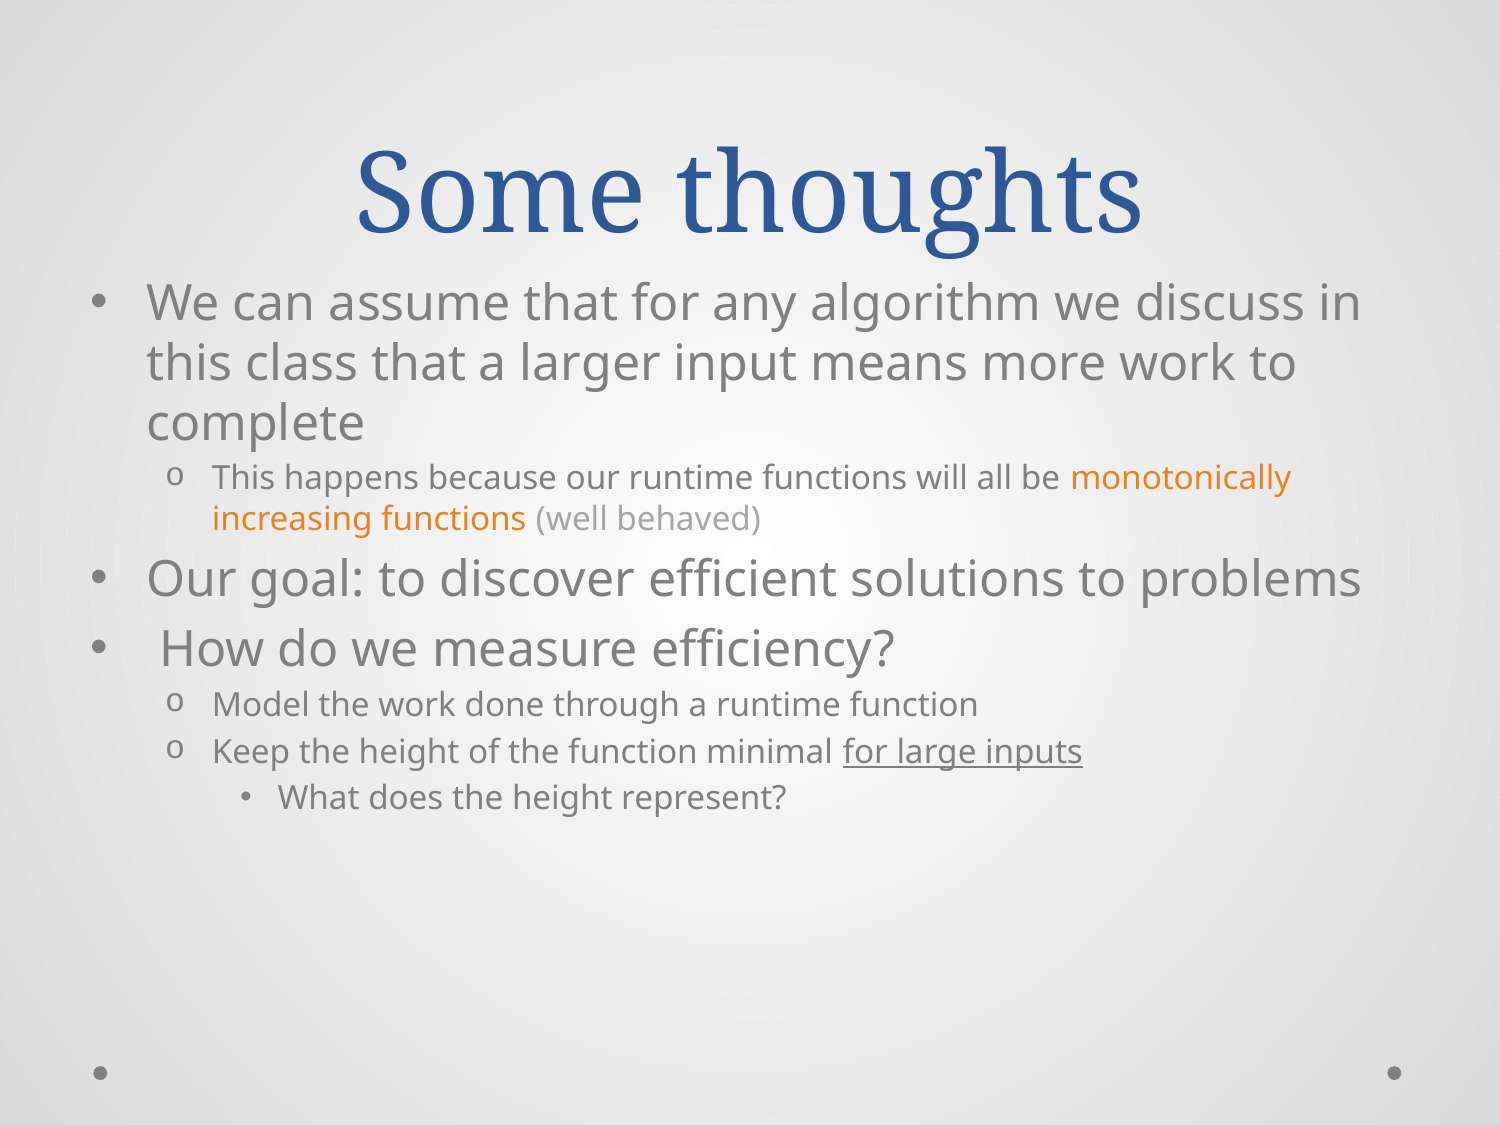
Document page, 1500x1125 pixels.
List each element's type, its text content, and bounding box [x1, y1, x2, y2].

list We can assume that for any algorithm we discuss in this class that a larger input means more work to complete This happens because our runtime functions will all be monotonically increasing functions (well behaved) Our goal: to discover efficient solutions to problems How do we measure efficiency? Model the work done through a runtime function Keep the height of the function minimal for large inputs What does the height represent? [75, 262, 1425, 1005]
title Some thoughts [75, 0, 1425, 262]
